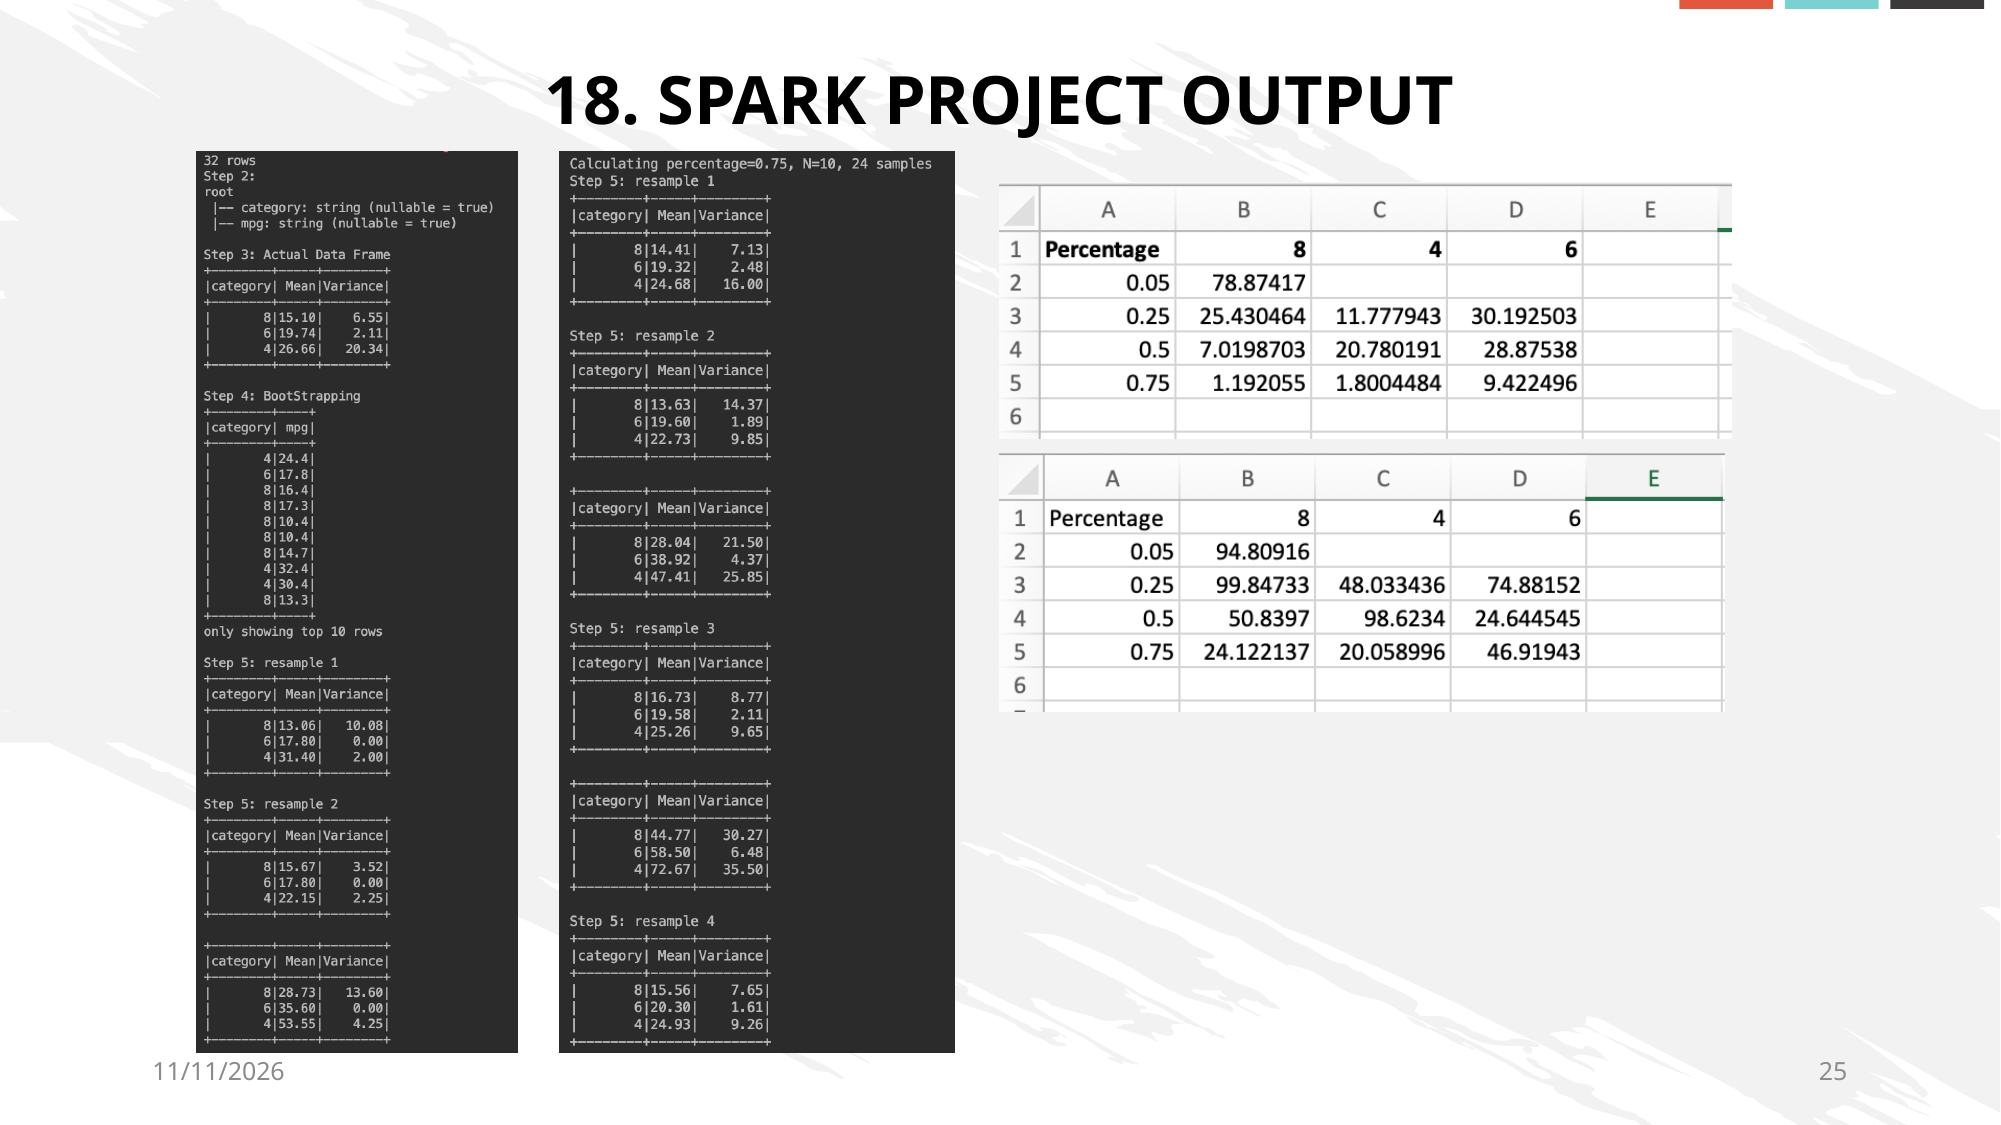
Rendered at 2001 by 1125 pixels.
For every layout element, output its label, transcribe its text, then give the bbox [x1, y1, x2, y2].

picture [196, 151, 518, 1053]
picture [559, 151, 955, 1053]
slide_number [137, 1042, 588, 1103]
slide_number 25 [1412, 1042, 1863, 1103]
picture [999, 182, 1732, 439]
list 18. SPARK PROJECT OUTPUT [458, 59, 1542, 148]
picture [999, 453, 1725, 712]
